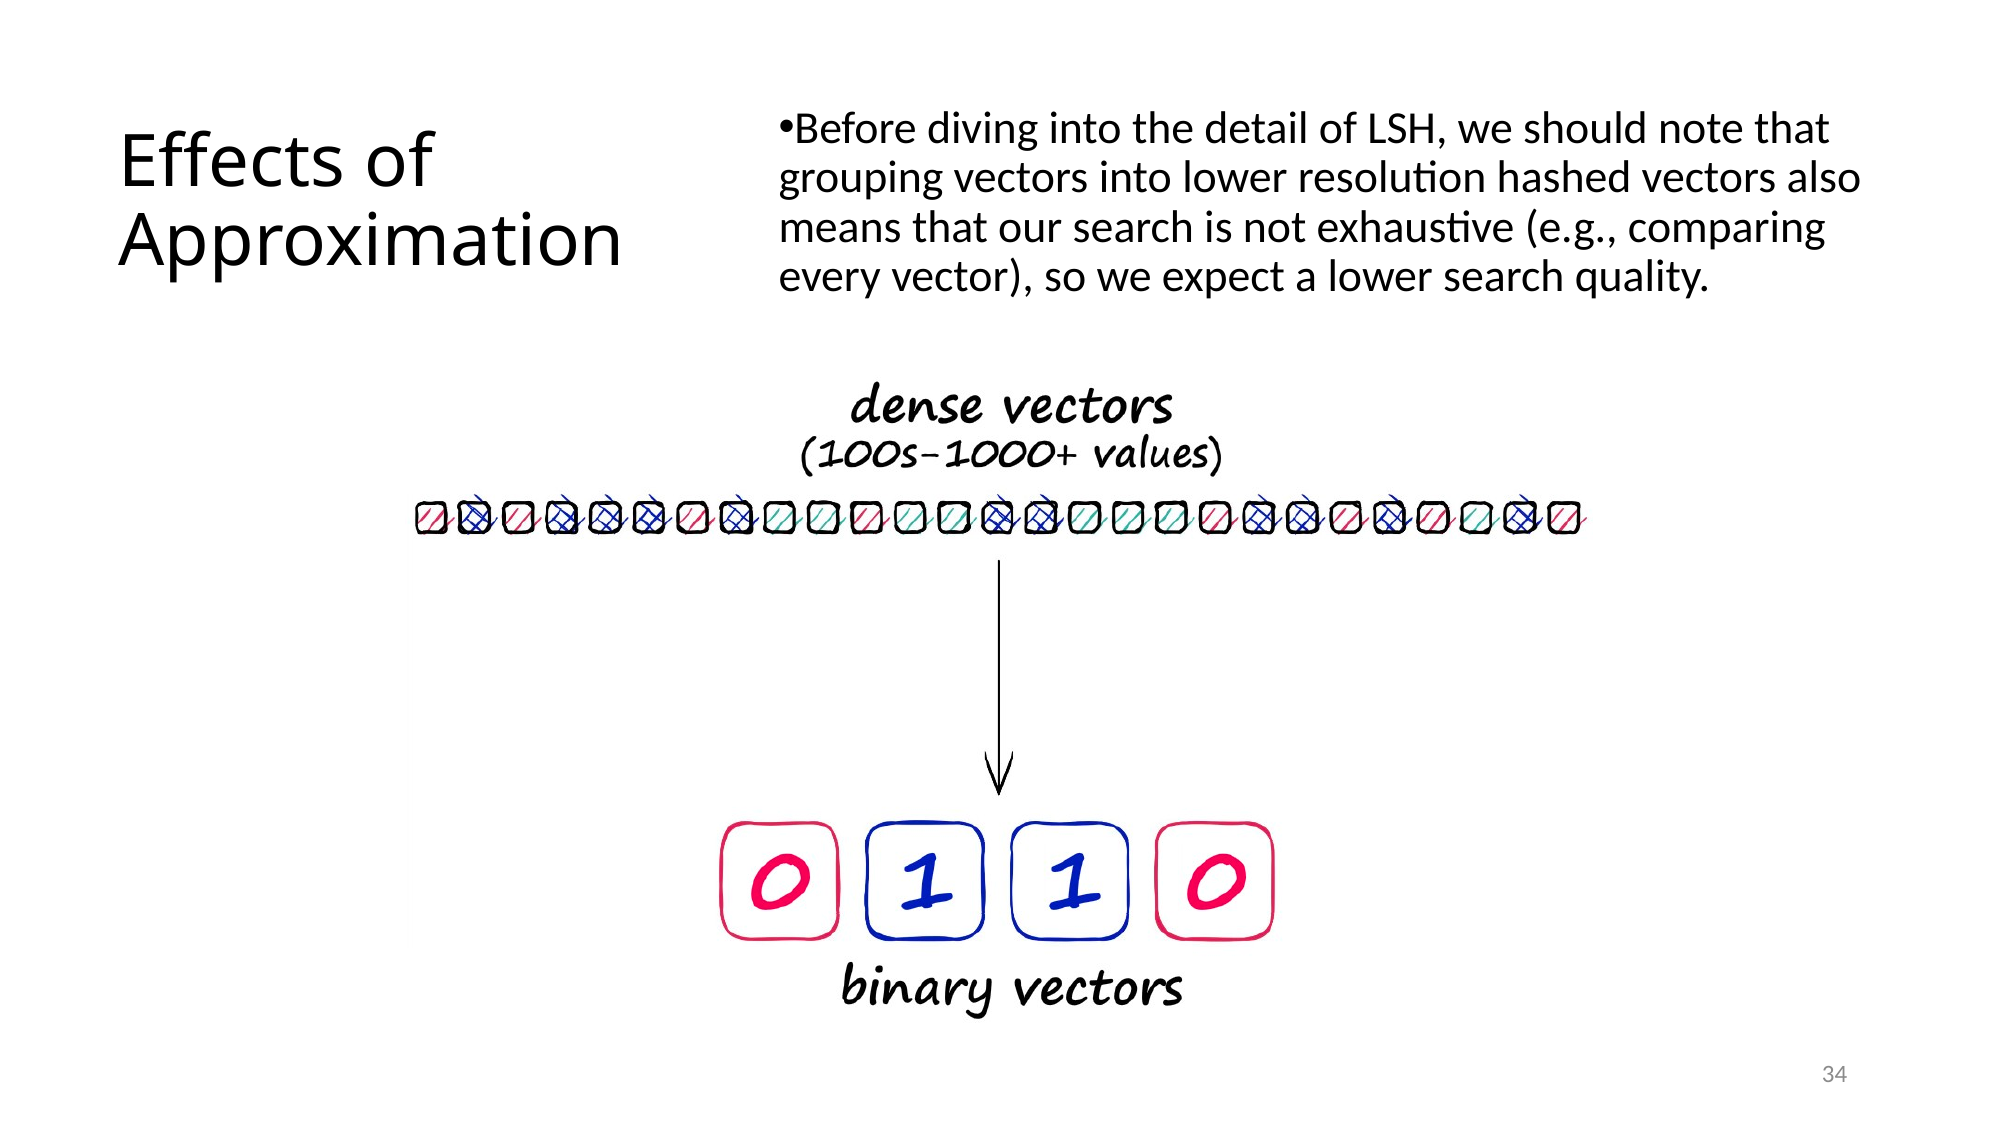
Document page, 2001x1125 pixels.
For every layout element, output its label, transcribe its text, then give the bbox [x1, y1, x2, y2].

title Effects of Approximation [103, 82, 665, 323]
list Before diving into the detail of LSH, we should note that grouping vectors into lower resolution hashed vectors also means that our search is not exhaustive (e.g., comparing every vector), so we expect a lower search quality. [763, 82, 1895, 323]
slide_number 34 [1412, 1042, 1863, 1103]
picture [405, 375, 1593, 1026]
